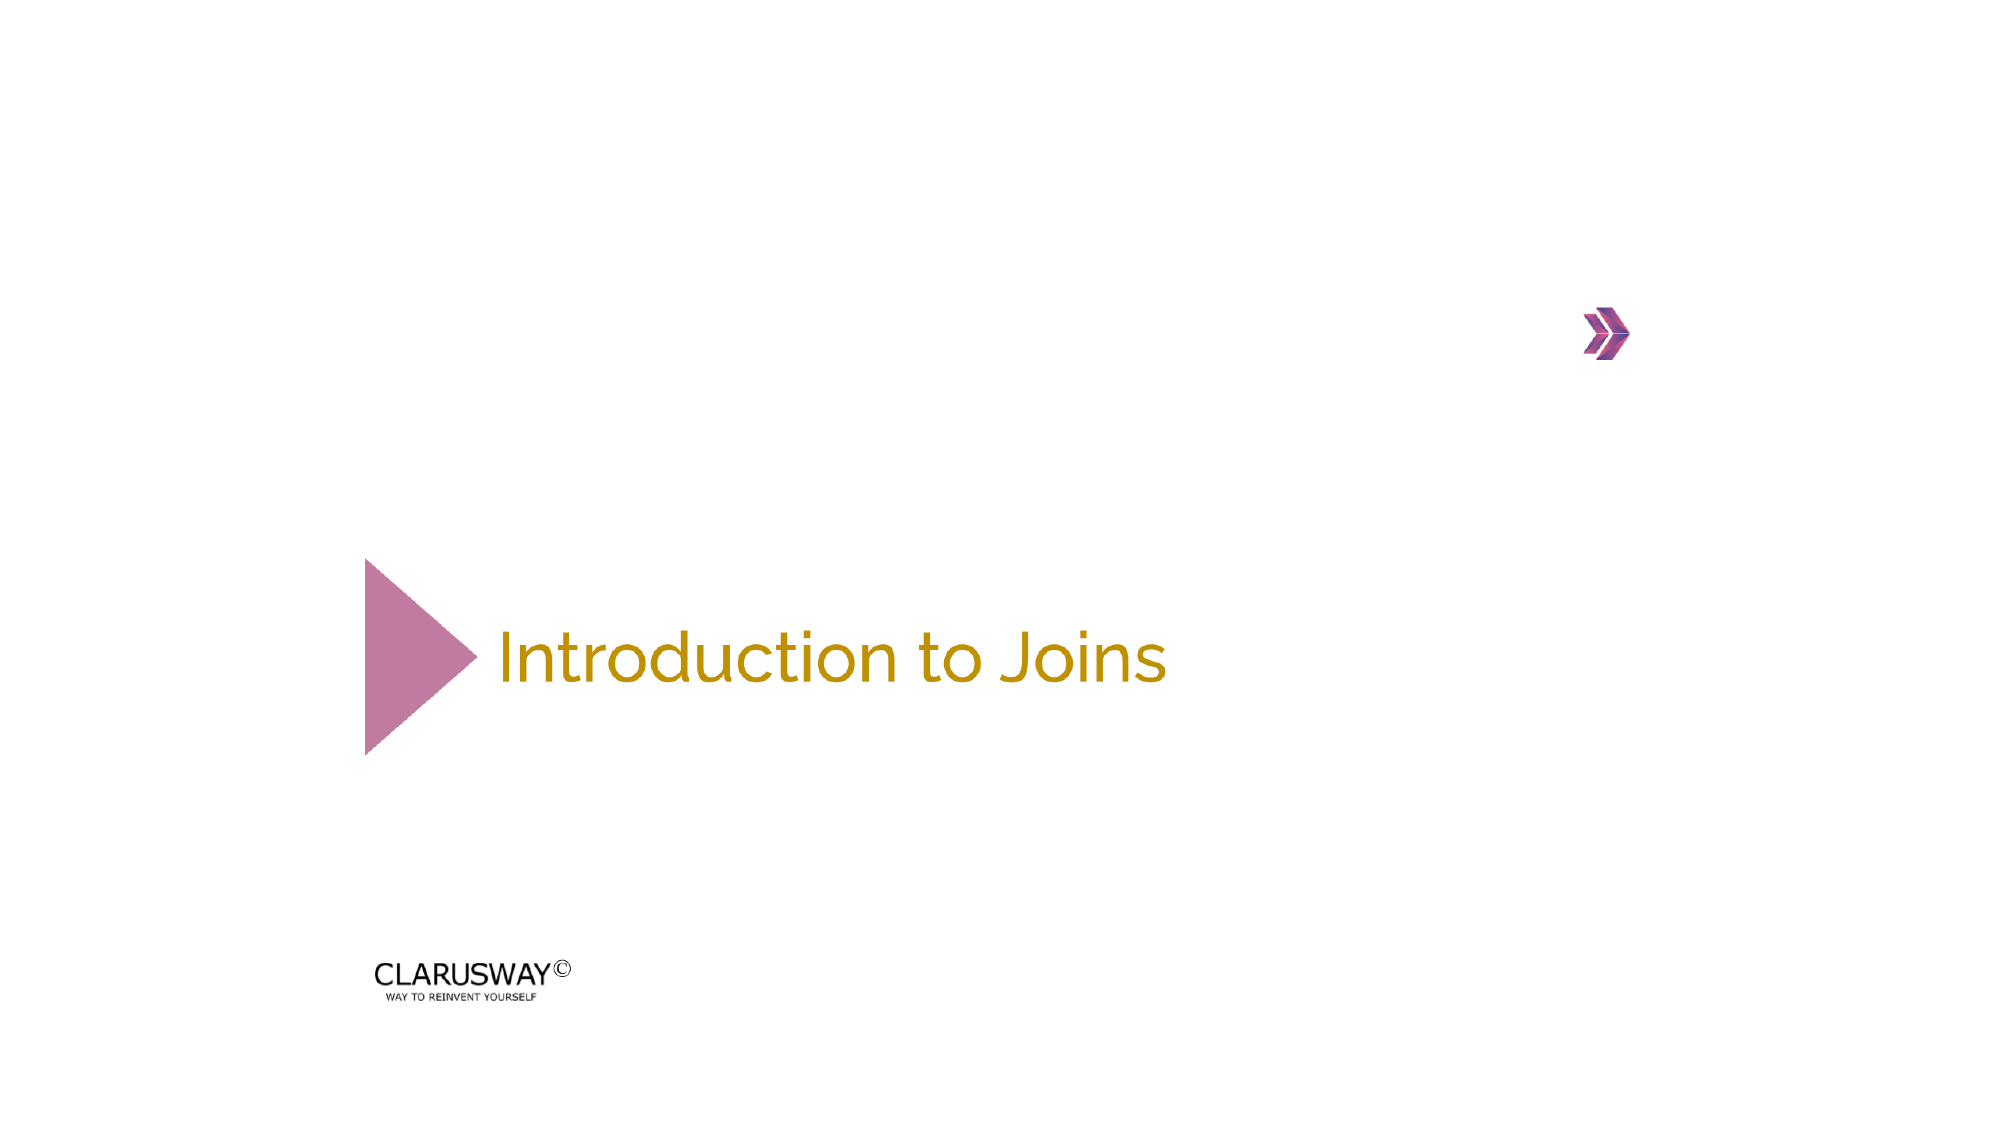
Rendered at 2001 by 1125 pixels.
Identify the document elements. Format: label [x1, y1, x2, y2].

list [365, 299, 1635, 1014]
